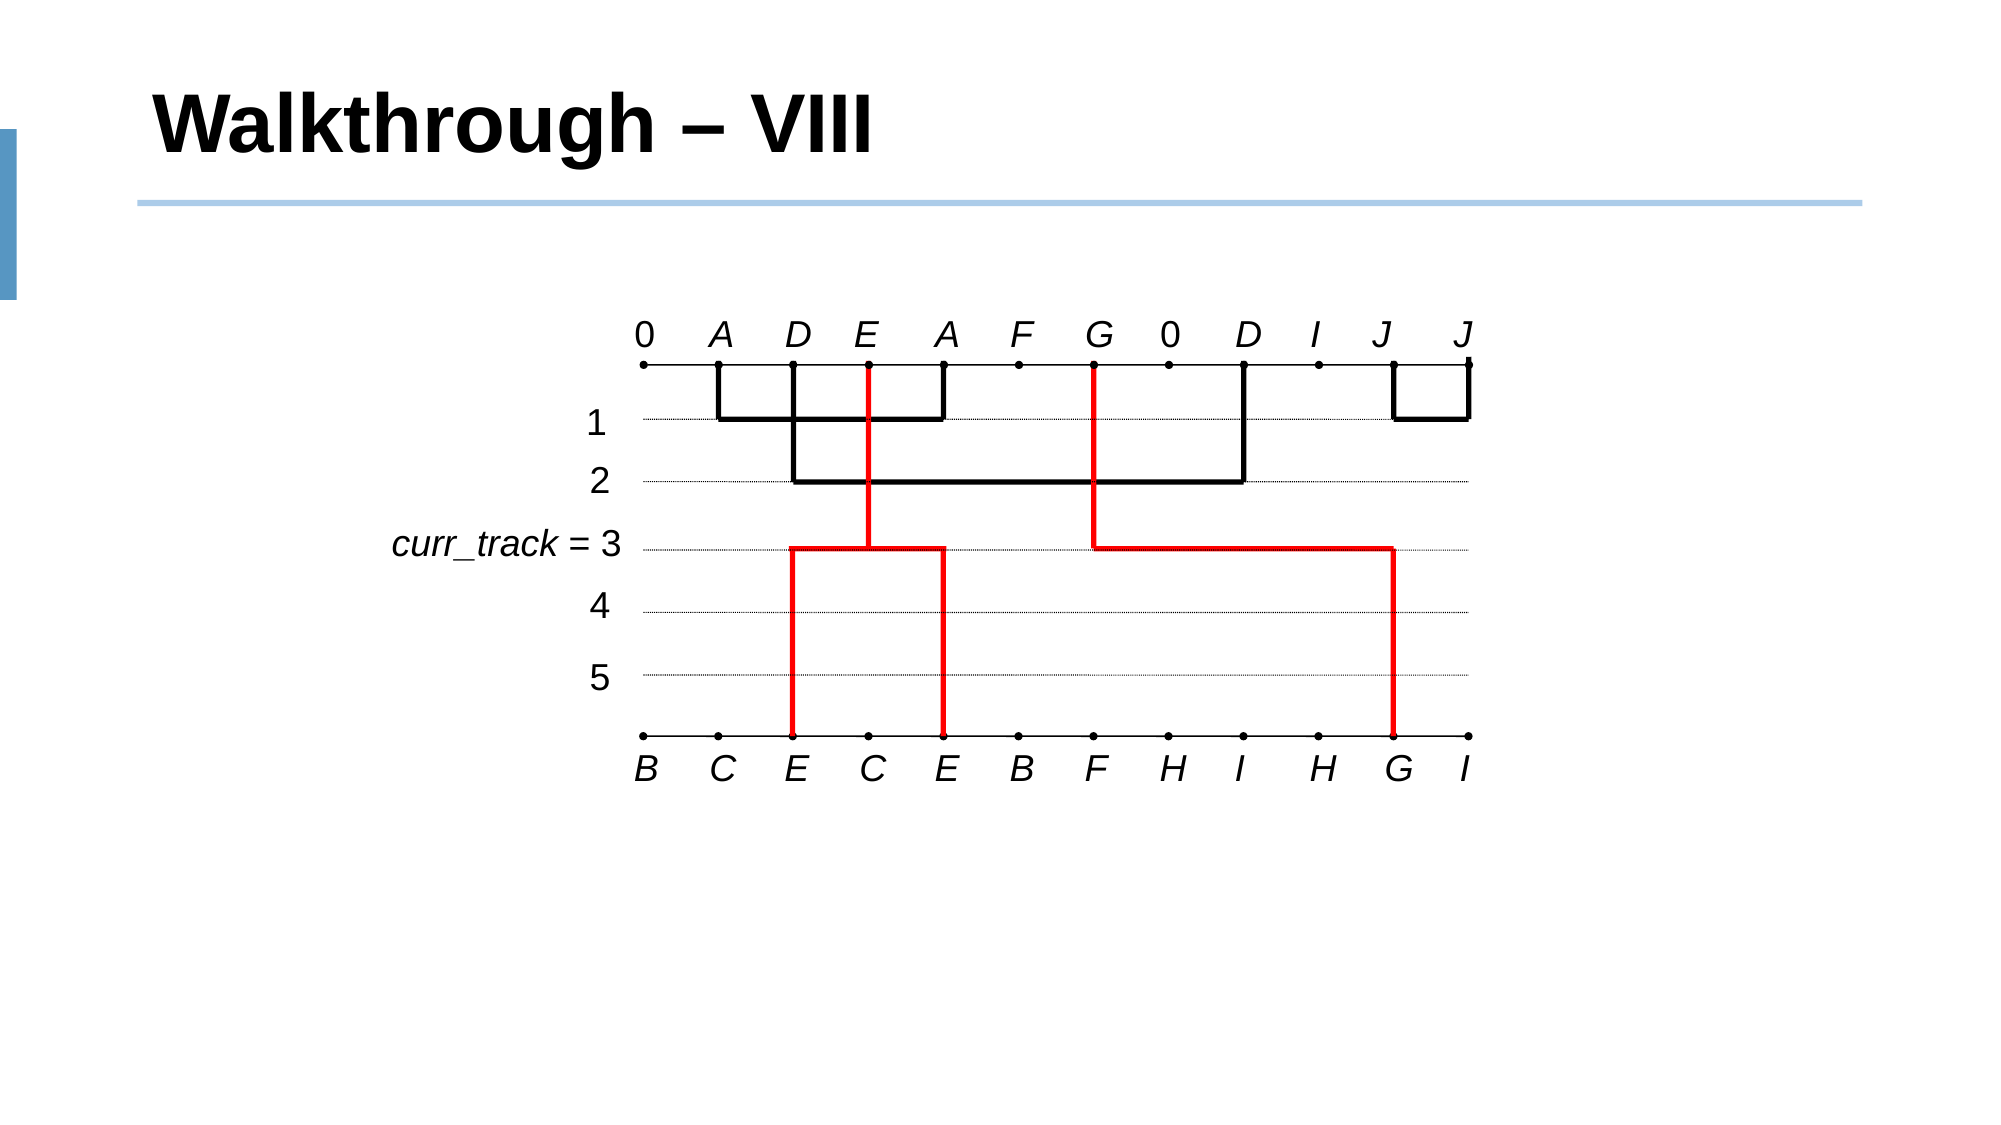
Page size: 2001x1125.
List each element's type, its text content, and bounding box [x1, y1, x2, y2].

text_box G [1069, 302, 1132, 364]
text_box curr_track = 3 [365, 510, 638, 572]
text_box 0 [618, 302, 681, 364]
text_box A [919, 302, 982, 364]
text_box I [1294, 302, 1356, 364]
text_box J [1437, 302, 1532, 364]
text_box E [837, 302, 901, 364]
text_box D [768, 302, 832, 364]
text_box 0 [1144, 302, 1207, 364]
text_box 1 [570, 389, 623, 448]
text_box A [693, 302, 756, 364]
text_box 4 [521, 573, 627, 635]
title Walkthrough – VIII [137, 42, 1863, 208]
text_box J [1356, 302, 1437, 364]
text_box D [1219, 302, 1282, 364]
text_box F [994, 302, 1057, 364]
text_box 5 [521, 644, 627, 706]
text_box 2 [521, 448, 627, 510]
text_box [617, 736, 1507, 798]
